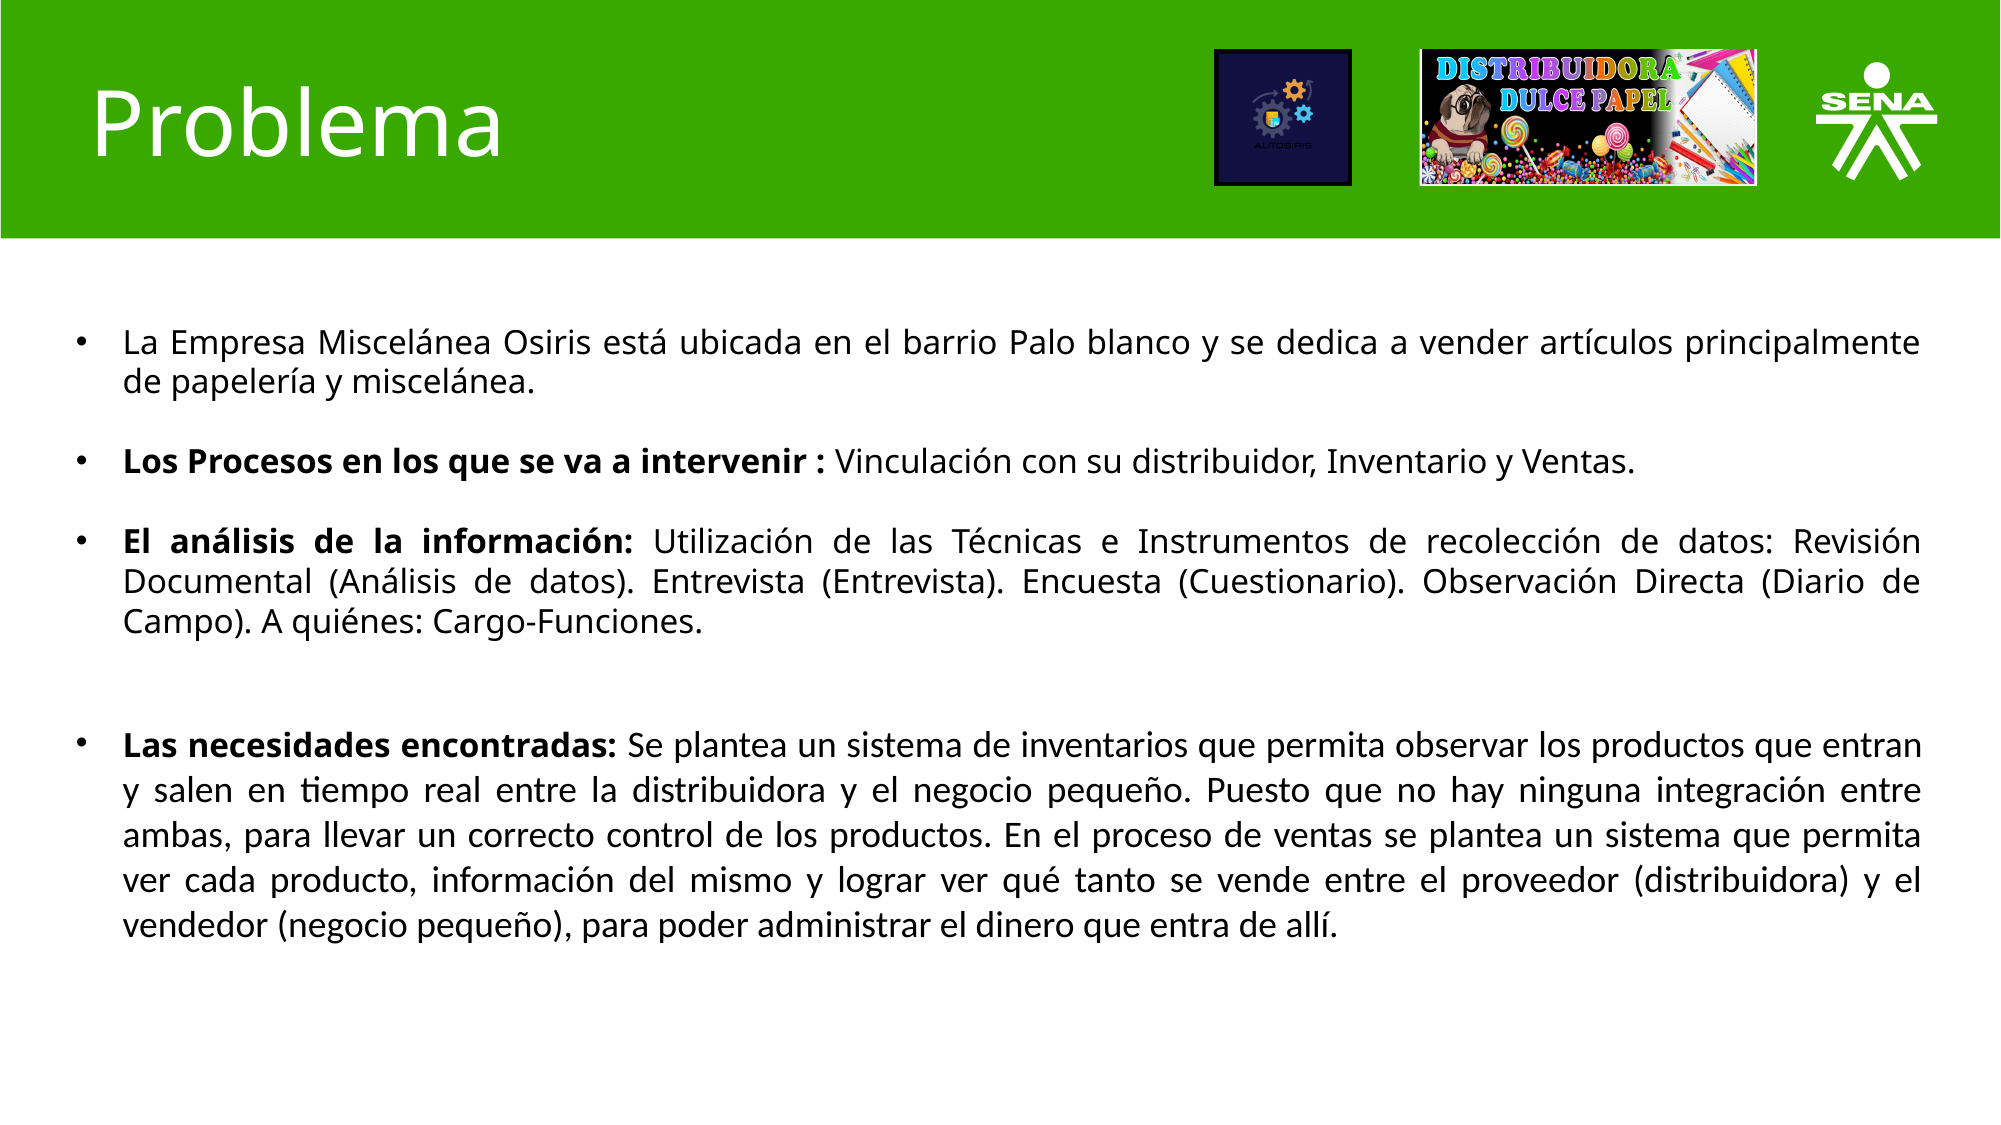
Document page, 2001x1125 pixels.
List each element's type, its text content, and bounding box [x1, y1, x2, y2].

text_box La Empresa Miscelánea Osiris está ubicada en el barrio Palo blanco y se dedica a vender artículos principalmente de papelería y miscelánea. Los Procesos en los que se va a intervenir : Vinculación con su distribuidor, Inventario y Ventas. El análisis de la información: Utilización de las Técnicas e Instrumentos de recolección de datos: Revisión Documental (Análisis de datos). Entrevista (Entrevista). Encuesta (Cuestionario). Observación Directa (Diario de Campo). A quiénes: Cargo-Funciones. Las necesidades encontradas: Se plantea un sistema de inventarios que permita observar los productos que entran y salen en tiempo real entre la distribuidora y el negocio pequeño. Puesto que no hay ninguna integración entre ambas, para llevar un correcto control de los productos. En el proceso de ventas se plantea un sistema que permita ver cada producto, información del mismo y lograr ver qué tanto se vende entre el proveedor (distribuidora) y el vendedor (negocio pequeño), para poder administrar el dinero que entra de allí. [61, 273, 1939, 993]
picture [0, 0, 2001, 1125]
title Problema [74, 18, 1800, 236]
